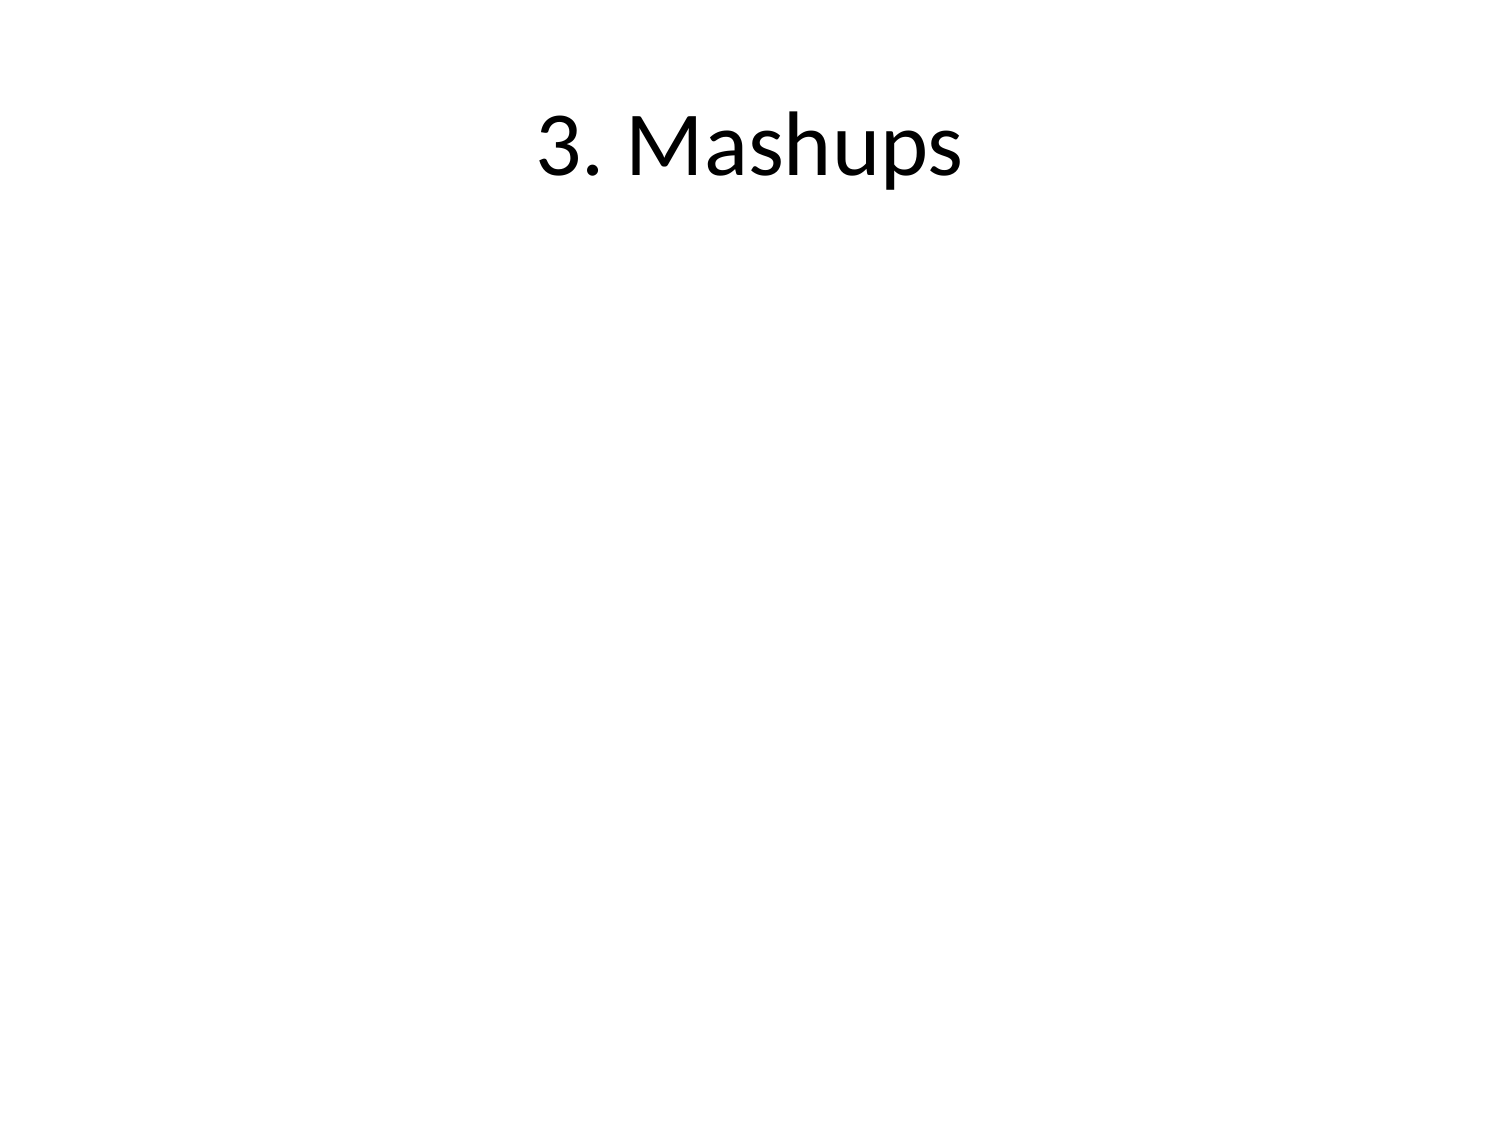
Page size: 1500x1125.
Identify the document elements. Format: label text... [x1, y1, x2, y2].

title 3. Mashups [75, 45, 1425, 233]
